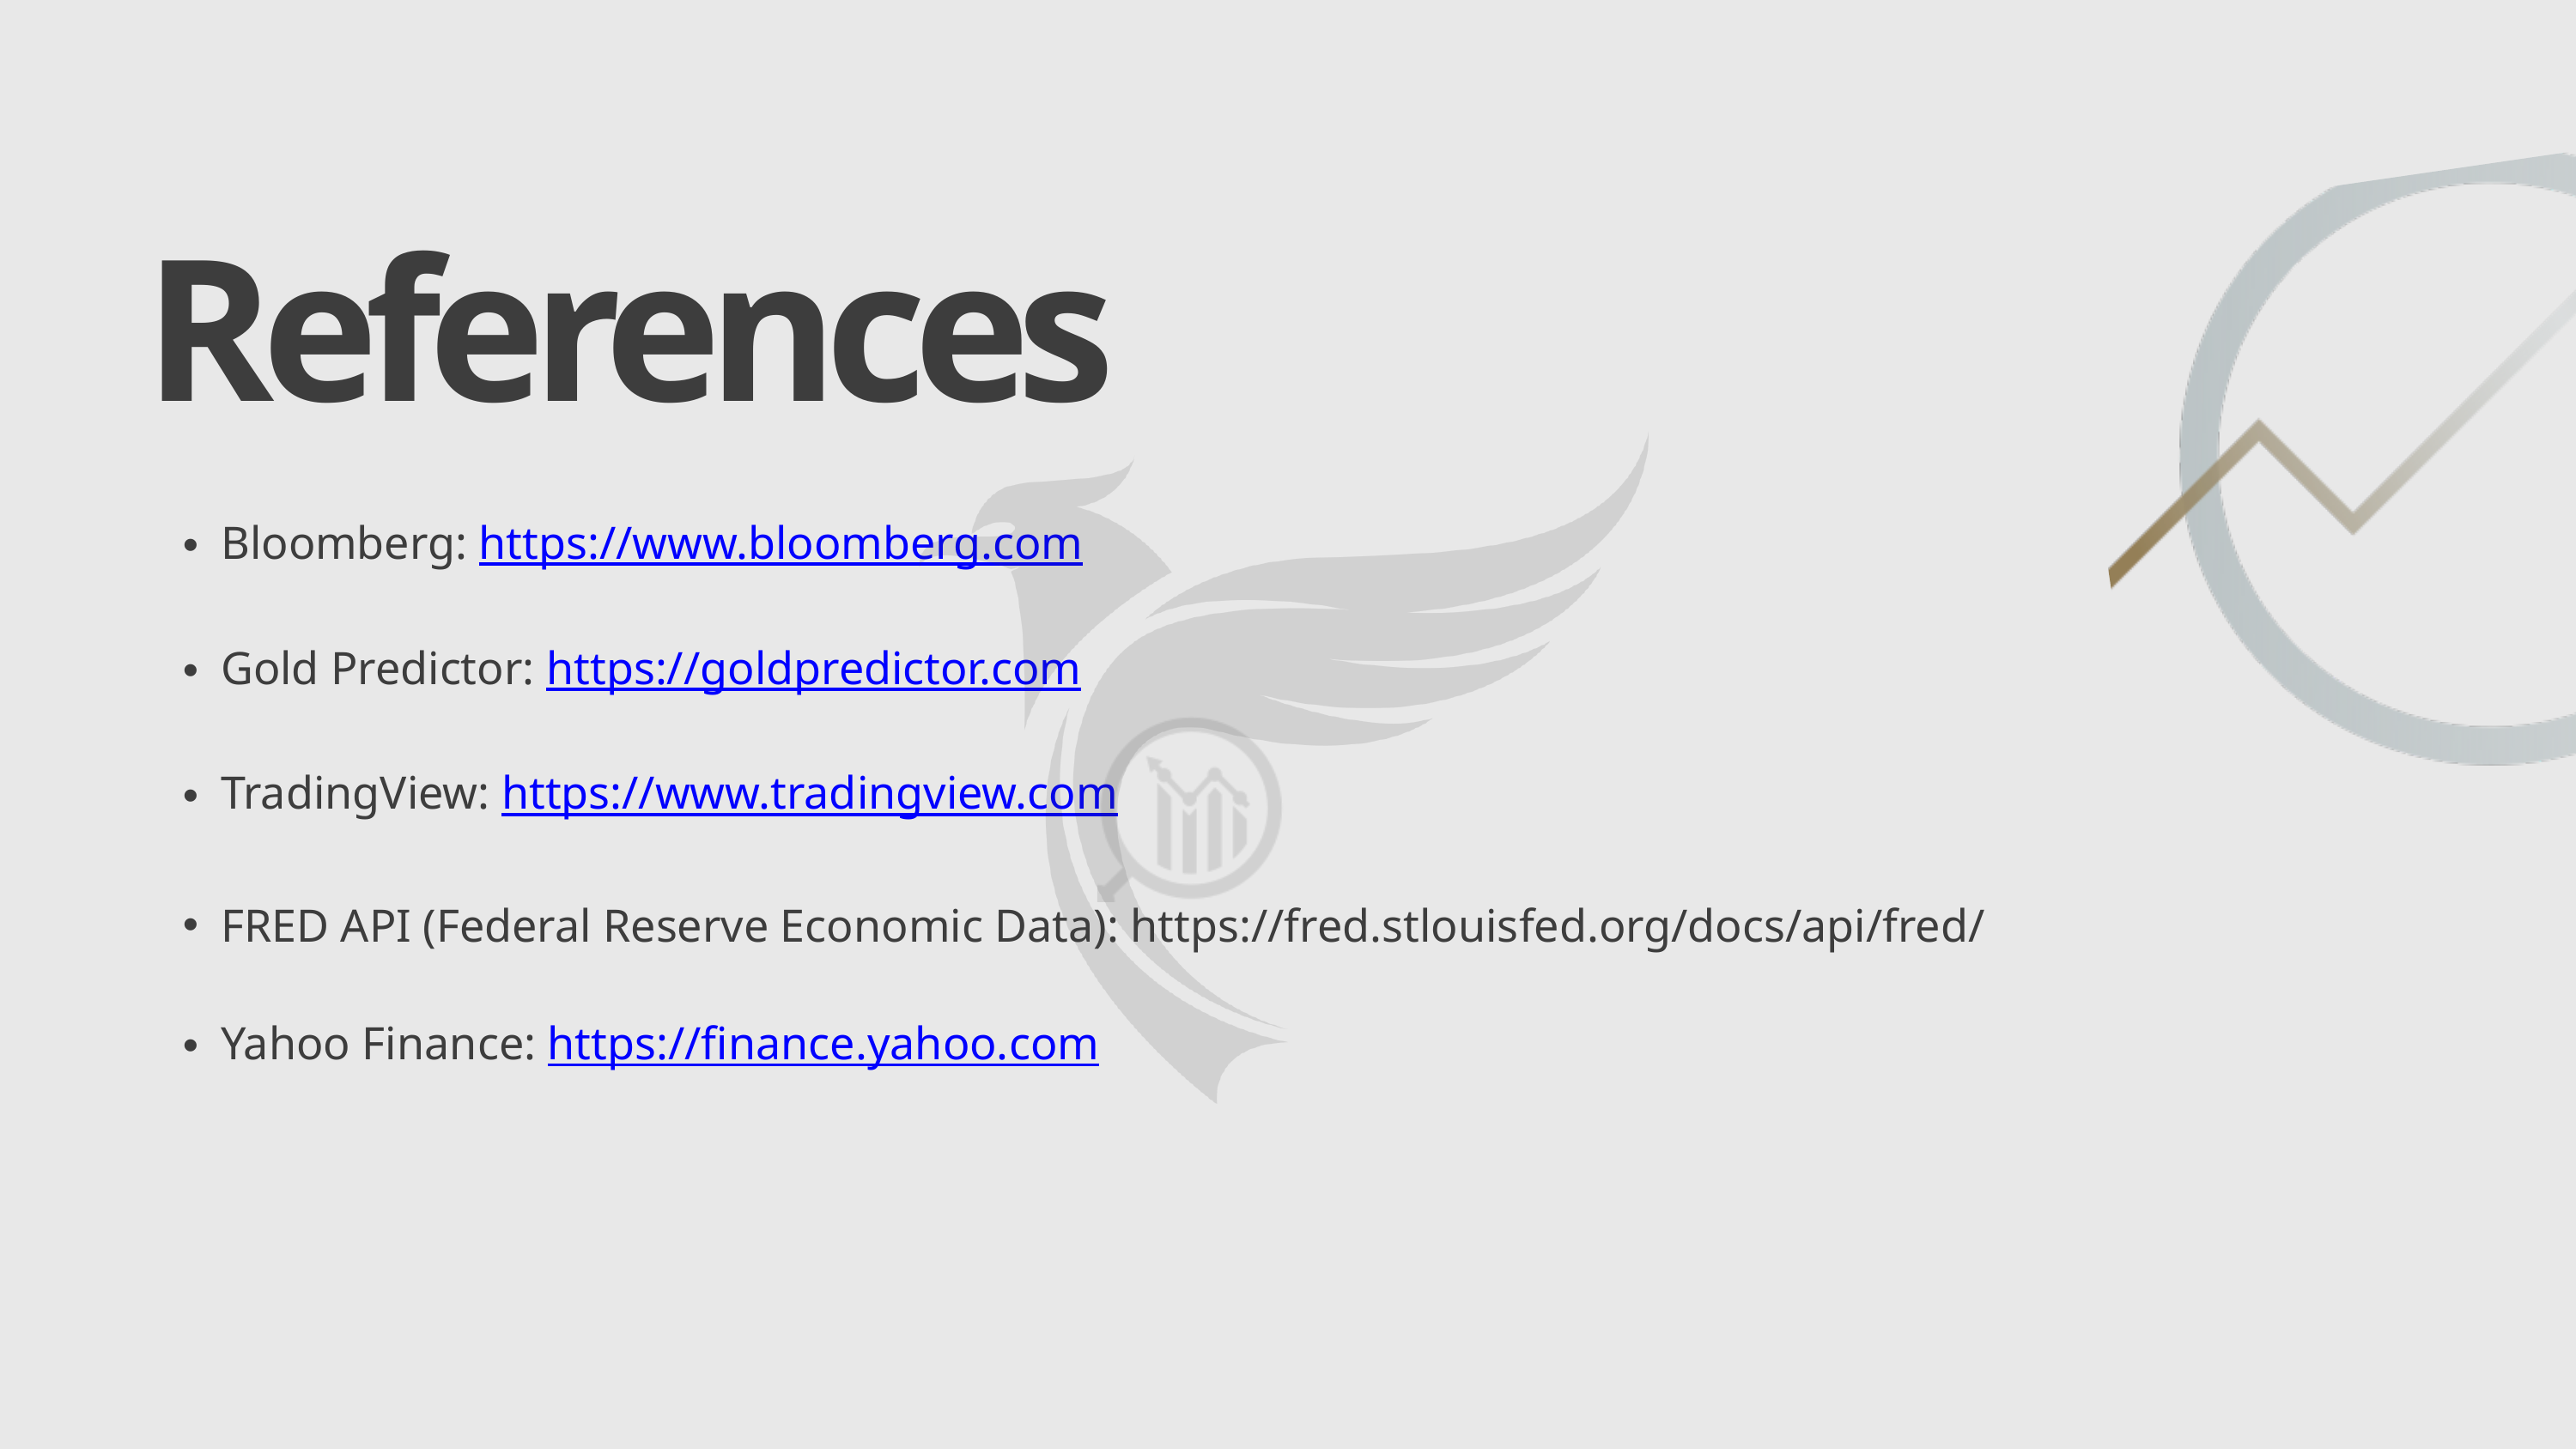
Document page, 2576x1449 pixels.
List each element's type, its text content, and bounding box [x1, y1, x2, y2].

text_box Bloomberg: https://www.bloomberg.com Gold Predictor: https://goldpredictor.com TradingView: https://www.tradingview.com FRED API (Federal Reserve Economic Data): https://fred.stlouisfed.org/docs/api/fred/ Yahoo Finance: https://finance.yahoo.com [144, 512, 2208, 1139]
text_box [916, 431, 1660, 1104]
text_box [2058, 150, 2576, 1072]
text_box References [144, 253, 1403, 441]
text_box [1097, 709, 1289, 902]
